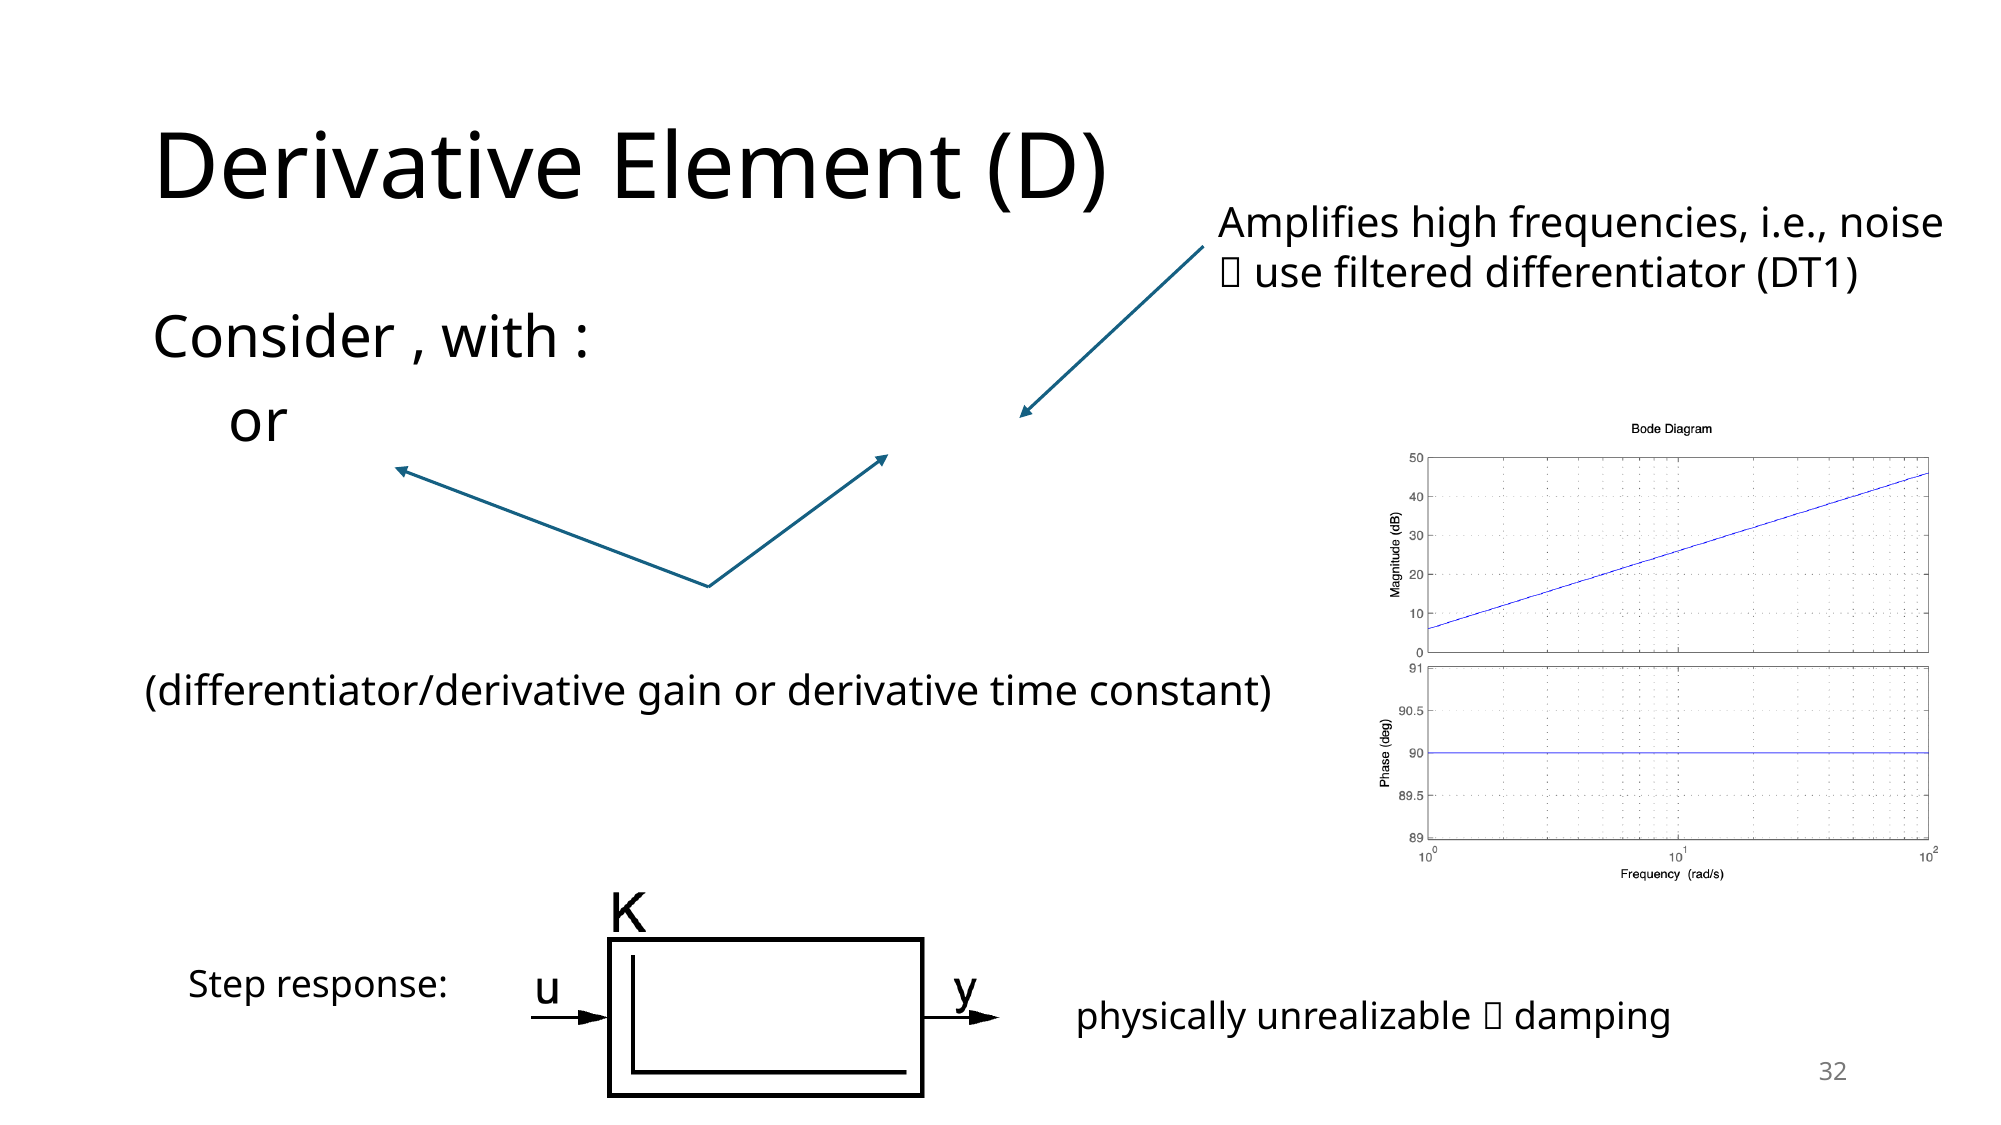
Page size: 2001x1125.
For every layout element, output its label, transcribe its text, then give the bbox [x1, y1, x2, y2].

slide_number 32 [1412, 1042, 1863, 1103]
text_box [1018, 246, 1231, 419]
text_box Step response: [173, 952, 464, 1013]
picture [1327, 395, 1991, 894]
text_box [708, 453, 889, 588]
text_box physically unrealizable  damping [1060, 984, 1687, 1045]
picture [530, 868, 1001, 1104]
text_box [394, 466, 710, 588]
title Derivative Element (D) [137, 59, 1863, 278]
text_box Amplifies high frequencies, i.e., noise  use filtered differentiator (DT1) [1203, 188, 1960, 304]
